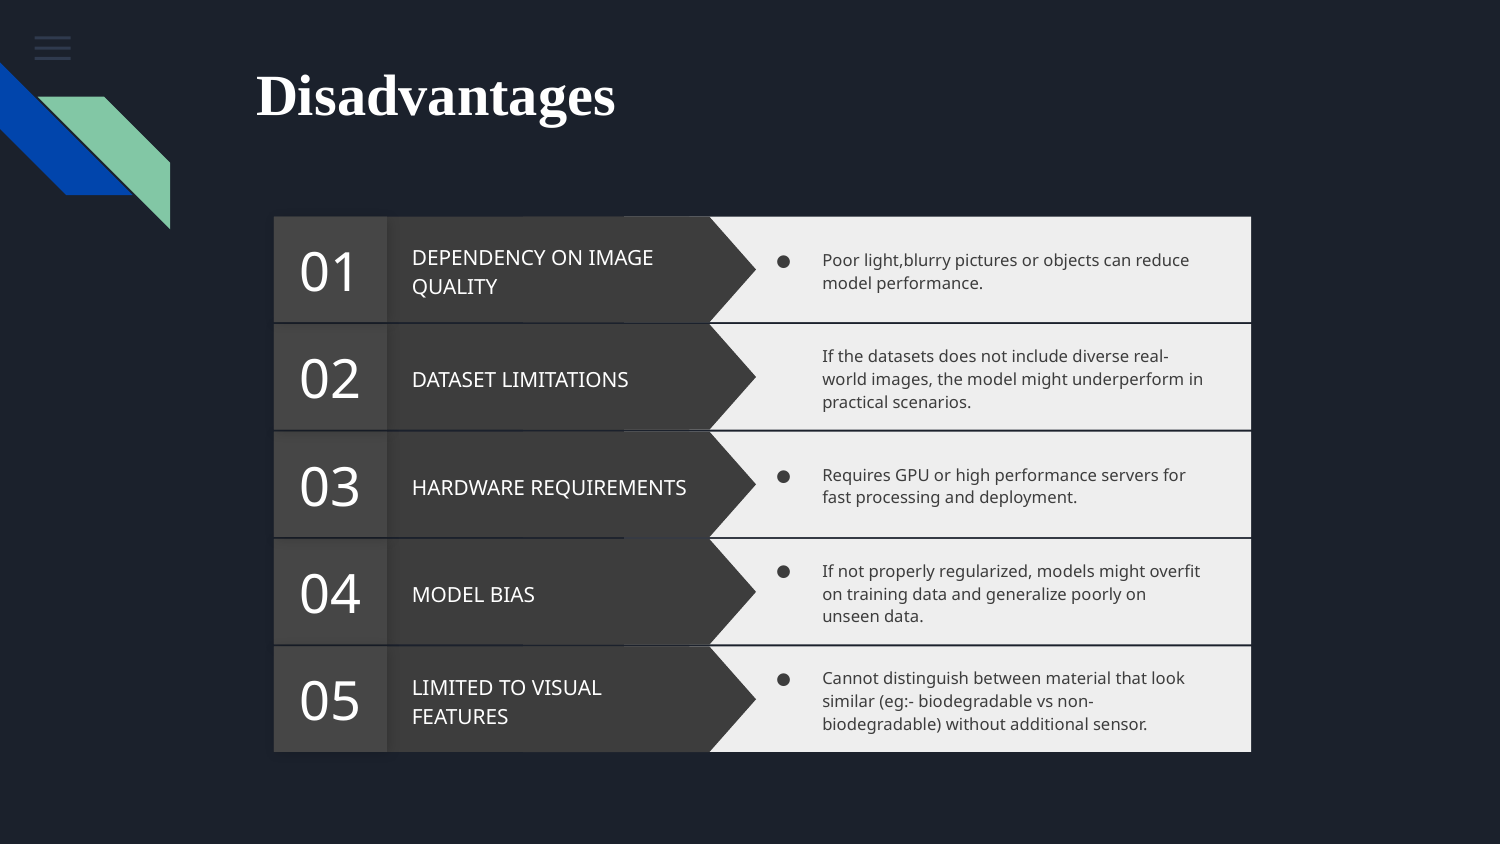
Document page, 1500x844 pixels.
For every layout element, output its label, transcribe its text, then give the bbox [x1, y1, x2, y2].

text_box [273, 330, 1252, 430]
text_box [273, 545, 1252, 645]
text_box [273, 646, 1252, 753]
title Disadvantages [241, 42, 1396, 193]
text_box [273, 437, 1252, 538]
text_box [273, 216, 1252, 323]
